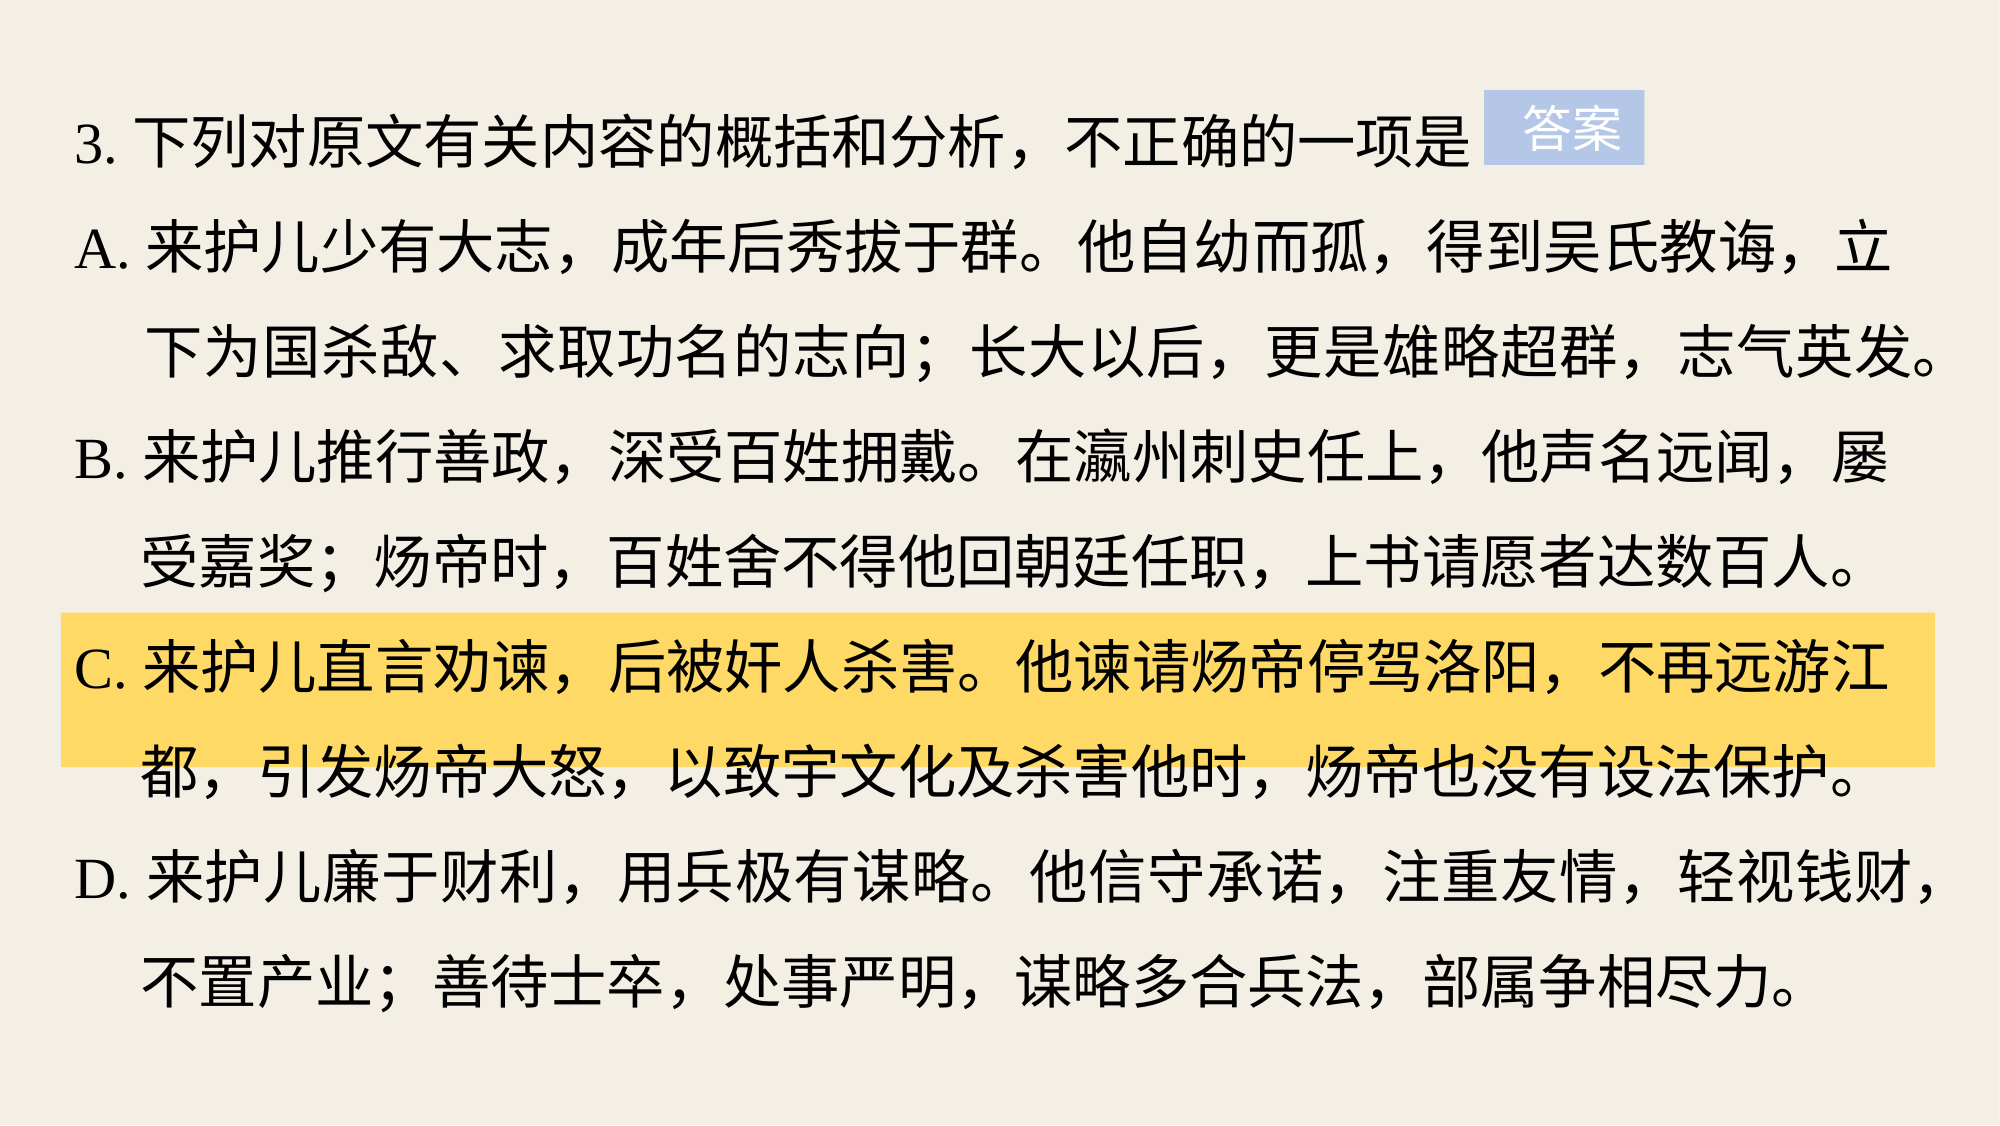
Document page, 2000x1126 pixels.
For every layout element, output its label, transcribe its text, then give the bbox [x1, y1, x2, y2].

text_box 3.下列对原文有关内容的概括和分析，不正确的一项是 A.来护儿少有大志，成年后秀拔于群。他自幼而孤，得到吴氏教诲，立 下为国杀敌、求取功名的志向；长大以后，更是雄略超群，志气英发。 B.来护儿推行善政，深受百姓拥戴。在瀛州刺史任上，他声名远闻，屡 受嘉奖；炀帝时，百姓舍不得他回朝廷任职，上书请愿者达数百人。 C.来护儿直言劝谏，后被奸人杀害。他谏请炀帝停驾洛阳，不再远游江 都，引发炀帝大怒，以致宇文化及杀害他时，炀帝也没有设法保护。 D.来护儿廉于财利，用兵极有谋略。他信守承诺，注重友情，轻视钱财， 不置产业；善待士卒，处事严明，谋略多合兵法，部属争相尽力。 [54, 60, 1933, 1026]
text_box 答案 [1484, 90, 1645, 165]
